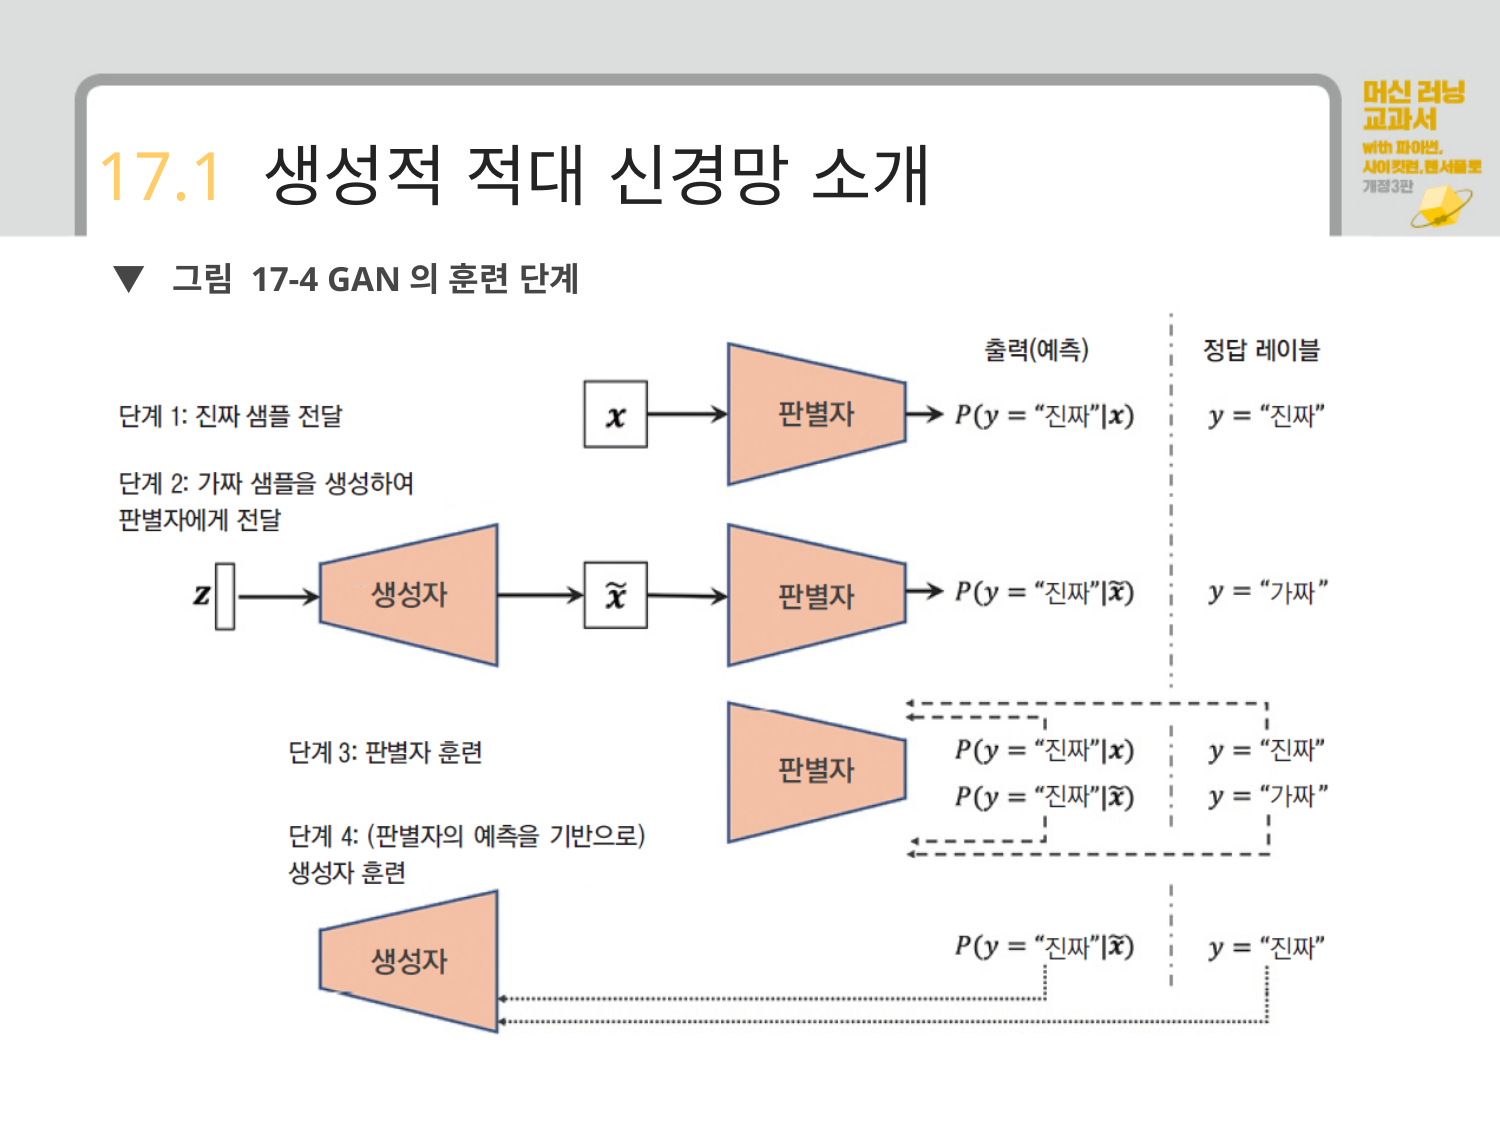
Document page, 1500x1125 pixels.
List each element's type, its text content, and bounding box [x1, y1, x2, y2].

text_box ▼ 그림 17-4 GAN의 훈련 단계 [97, 251, 1424, 317]
picture [0, 0, 1500, 1125]
title 17.1 생성적 적대 신경망 소개 [81, 90, 1412, 222]
